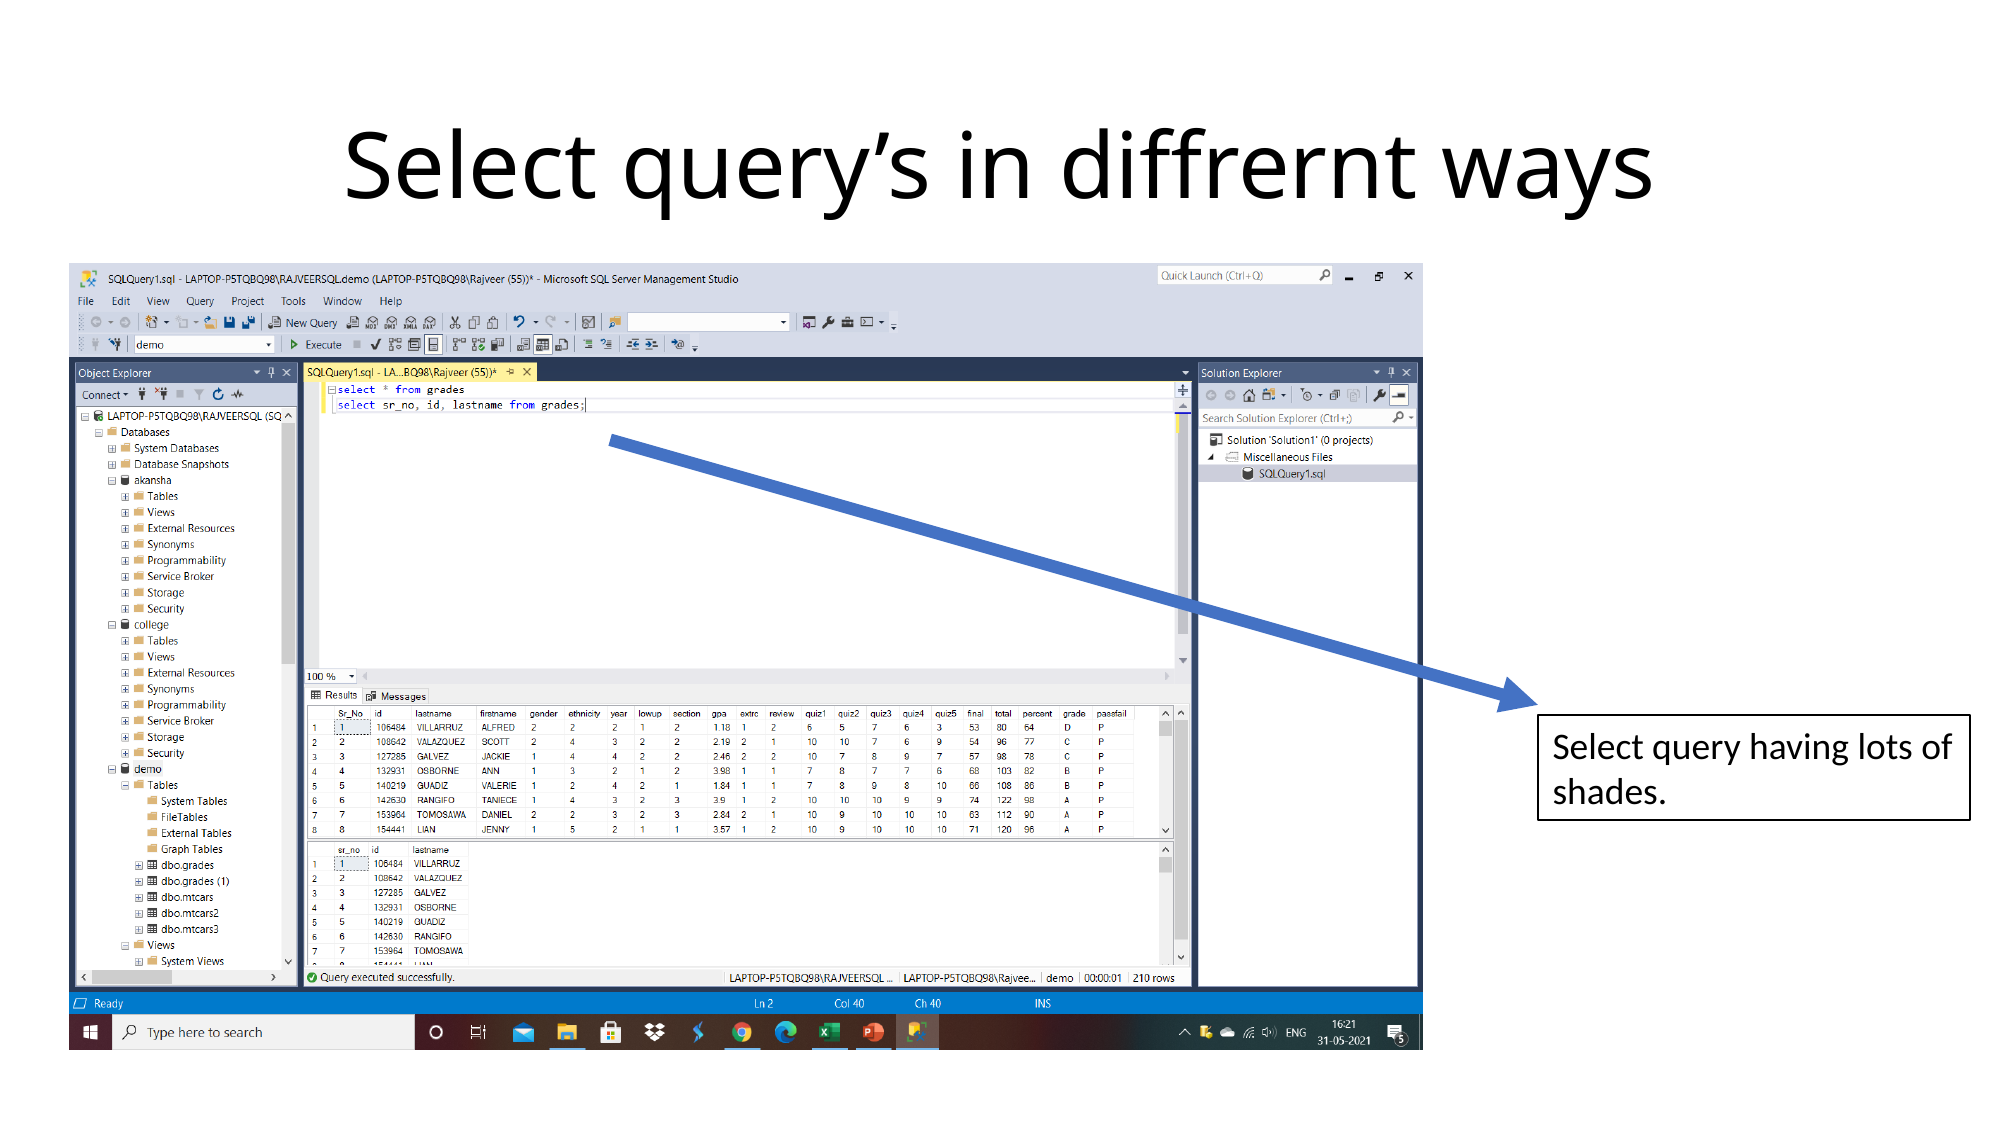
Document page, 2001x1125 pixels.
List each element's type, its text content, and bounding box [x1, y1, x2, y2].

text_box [610, 439, 1538, 705]
title Select query’s in diffrernt ways [137, 59, 1863, 278]
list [69, 263, 1423, 1050]
text_box Select query having lots of shades. [1537, 715, 1971, 820]
